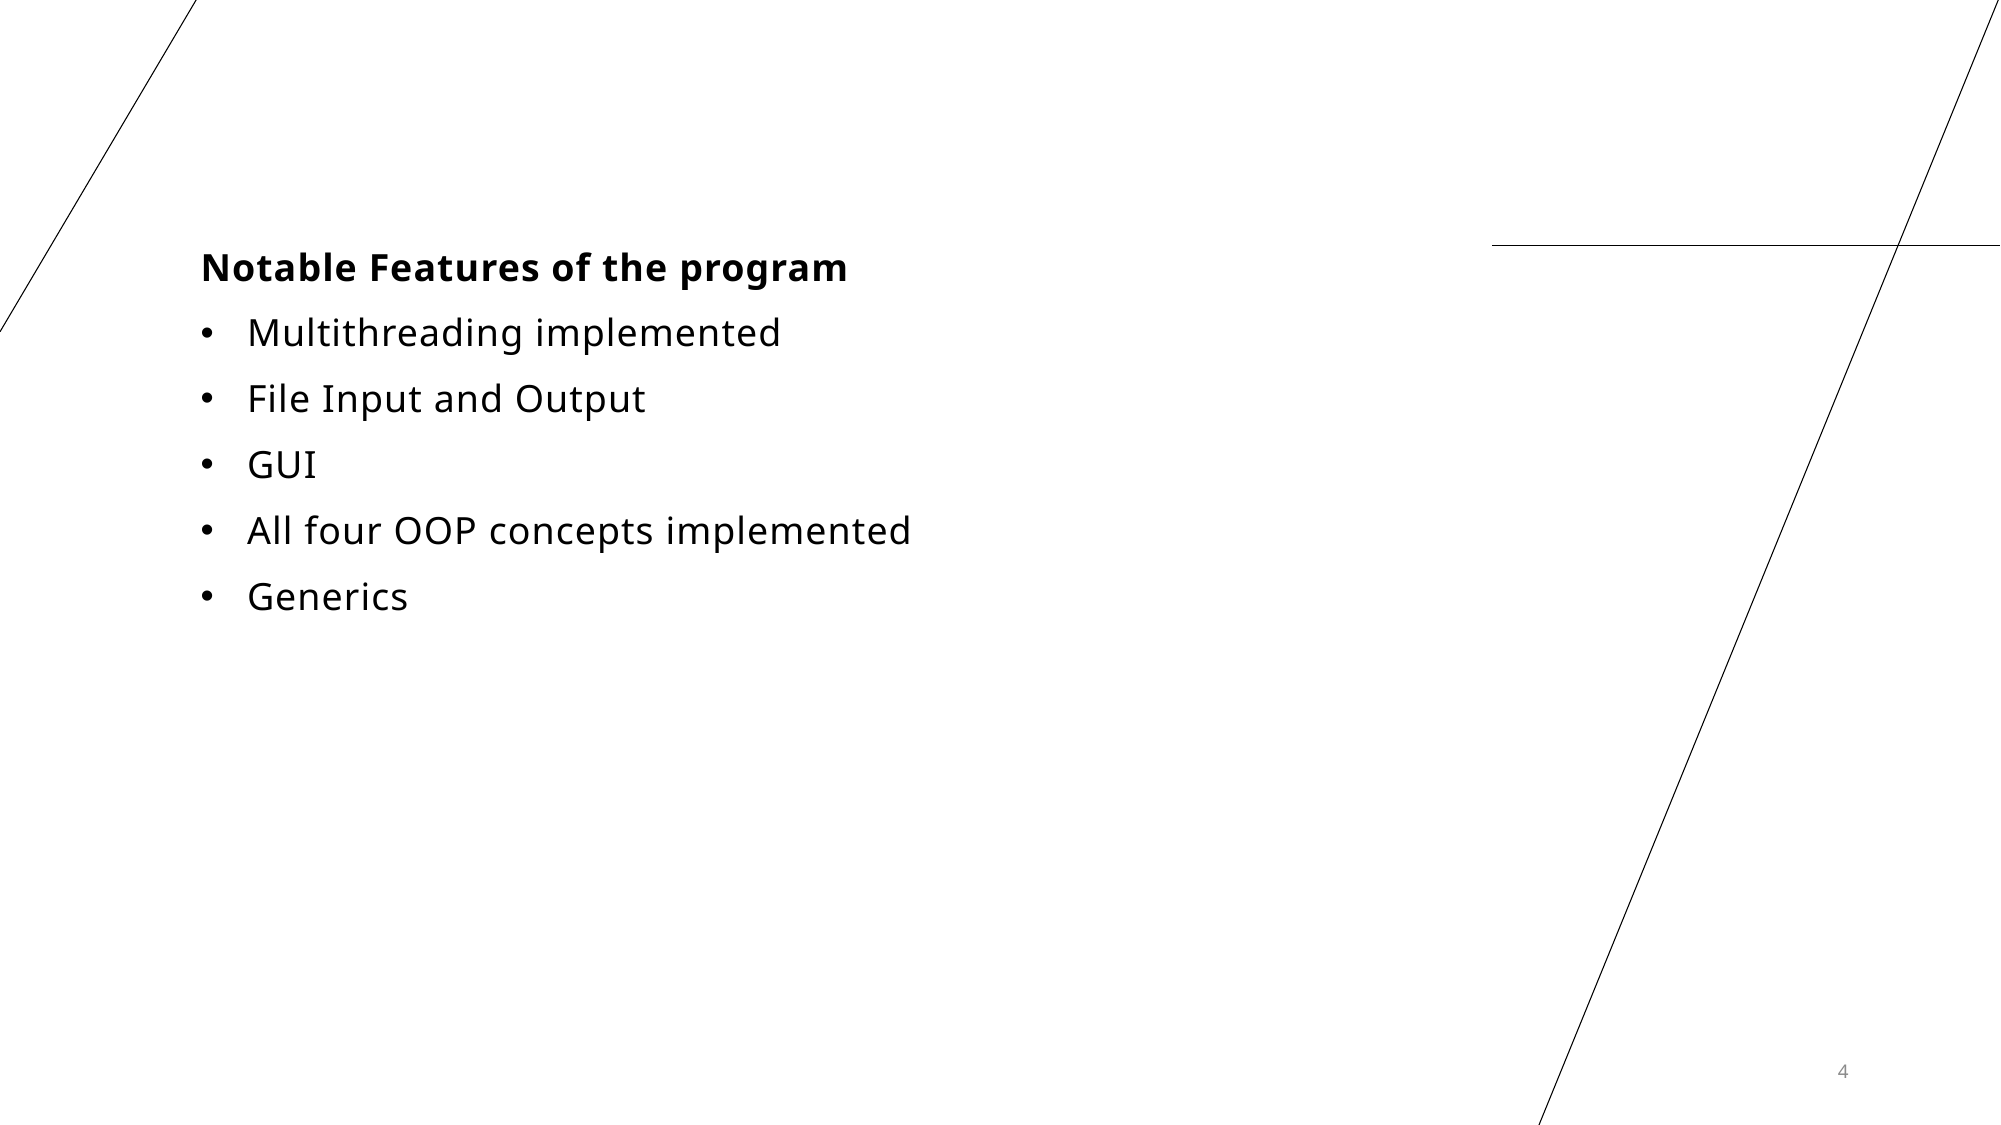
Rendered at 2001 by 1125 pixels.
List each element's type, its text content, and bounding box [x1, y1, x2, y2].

slide_number 4 [1701, 1042, 1864, 1103]
list Notable Features of the program Multithreading implemented File Input and Output GUI All four OOP concepts implemented Generics [185, 236, 1382, 696]
